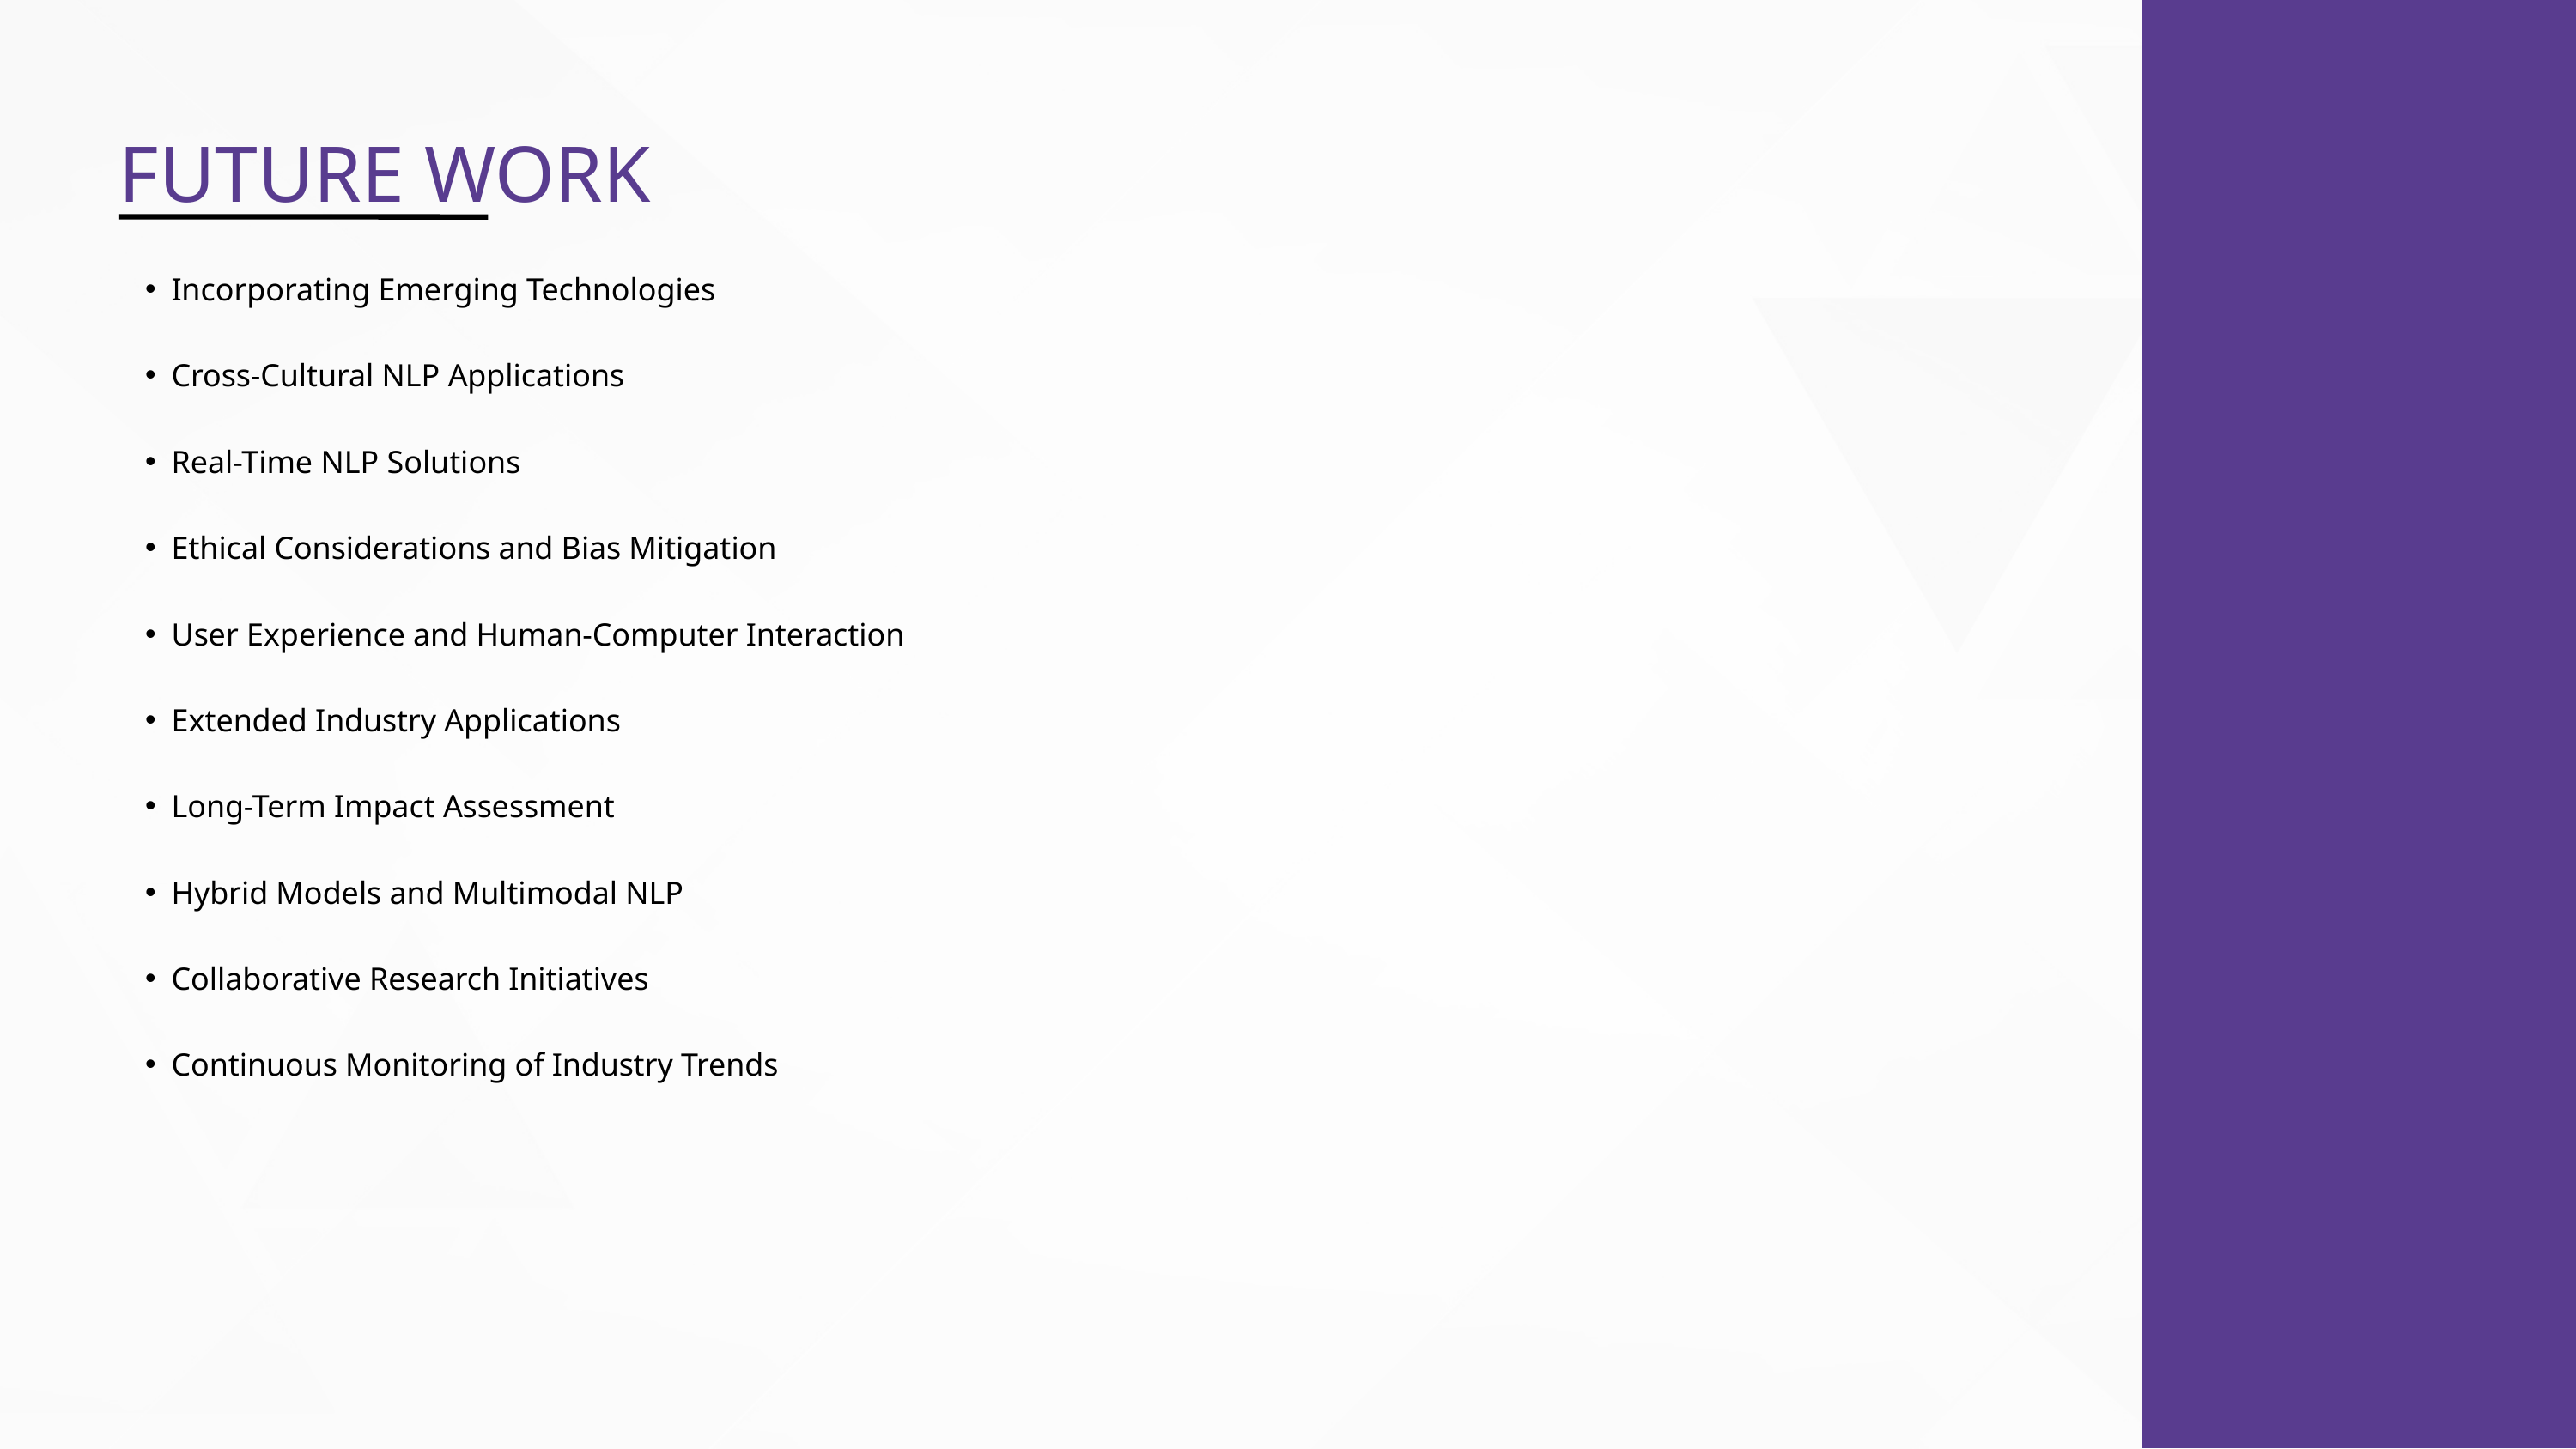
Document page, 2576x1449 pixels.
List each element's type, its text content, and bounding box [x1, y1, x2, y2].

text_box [2141, 0, 2576, 1449]
text_box [0, 0, 2141, 1449]
text_box FUTURE WORK [118, 110, 1237, 218]
text_box Incorporating Emerging Technologies Cross-Cultural NLP Applications Real-Time NLP Solutions Ethical Considerations and Bias Mitigation User Experience and Human-Computer Interaction Extended Industry Applications Long-Term Impact Assessment Hybrid Models and Multimodal NLP Collaborative Research Initiatives Continuous Monitoring of Industry Trends [118, 264, 1577, 1169]
